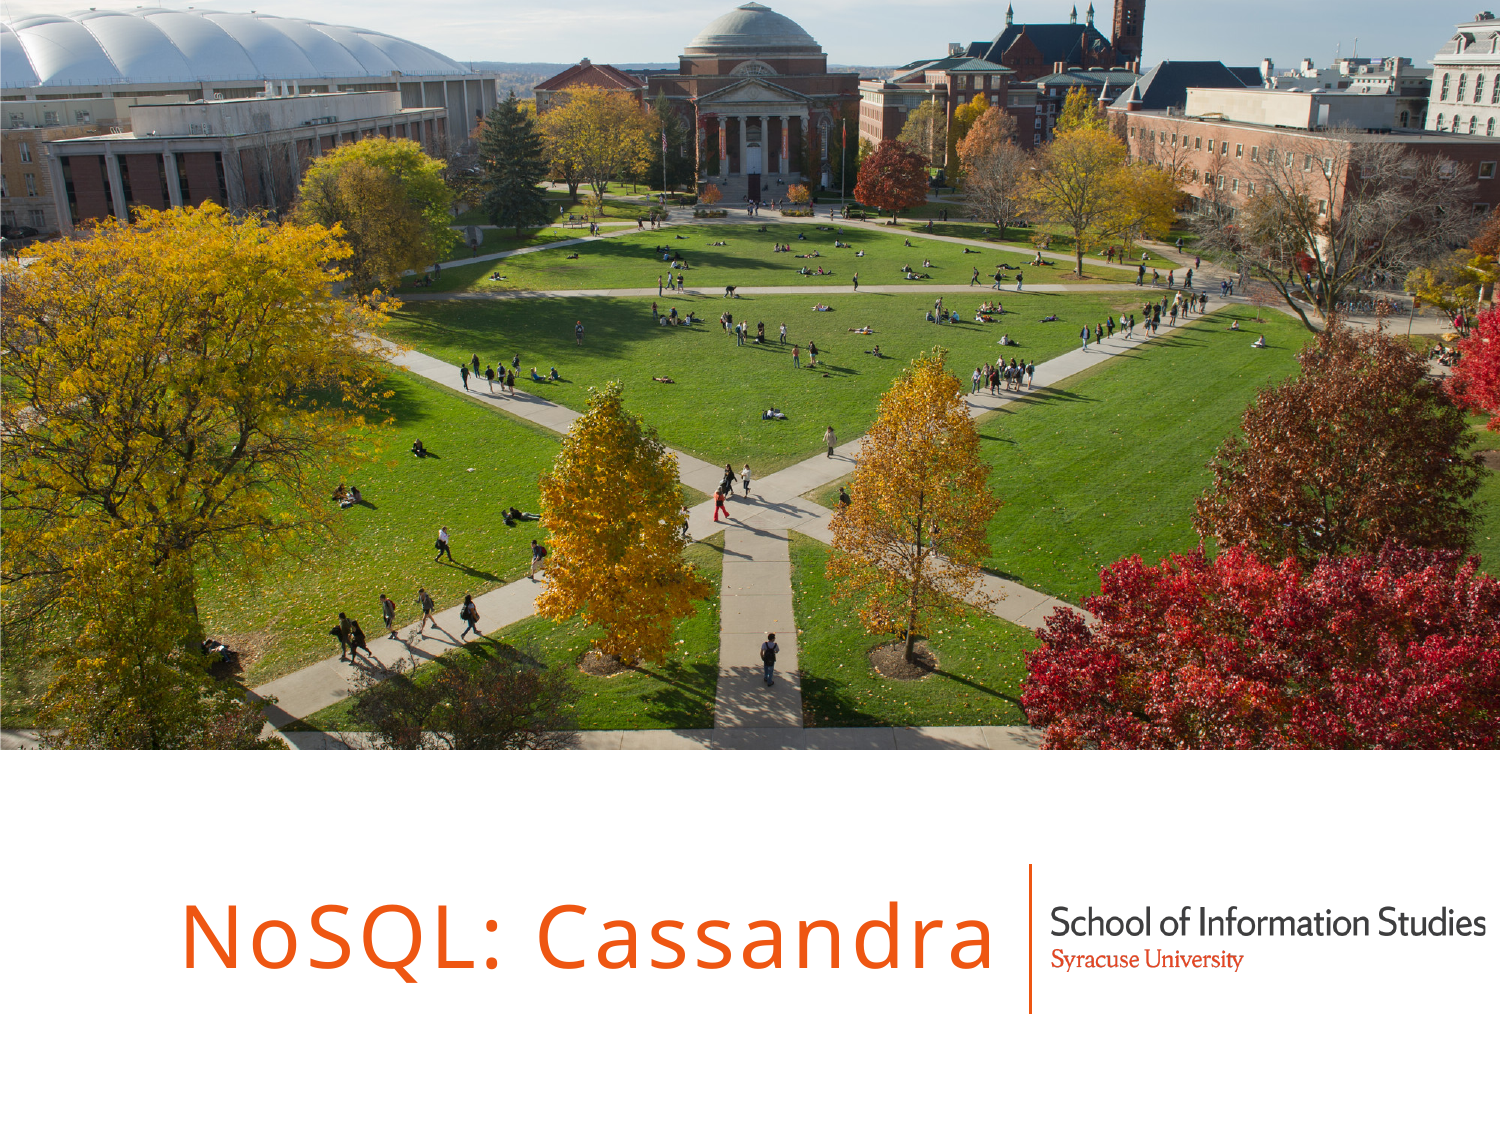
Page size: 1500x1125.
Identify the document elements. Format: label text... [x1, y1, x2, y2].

picture [0, 0, 1500, 751]
title NoSQL: Cassandra [56, 813, 1013, 1054]
